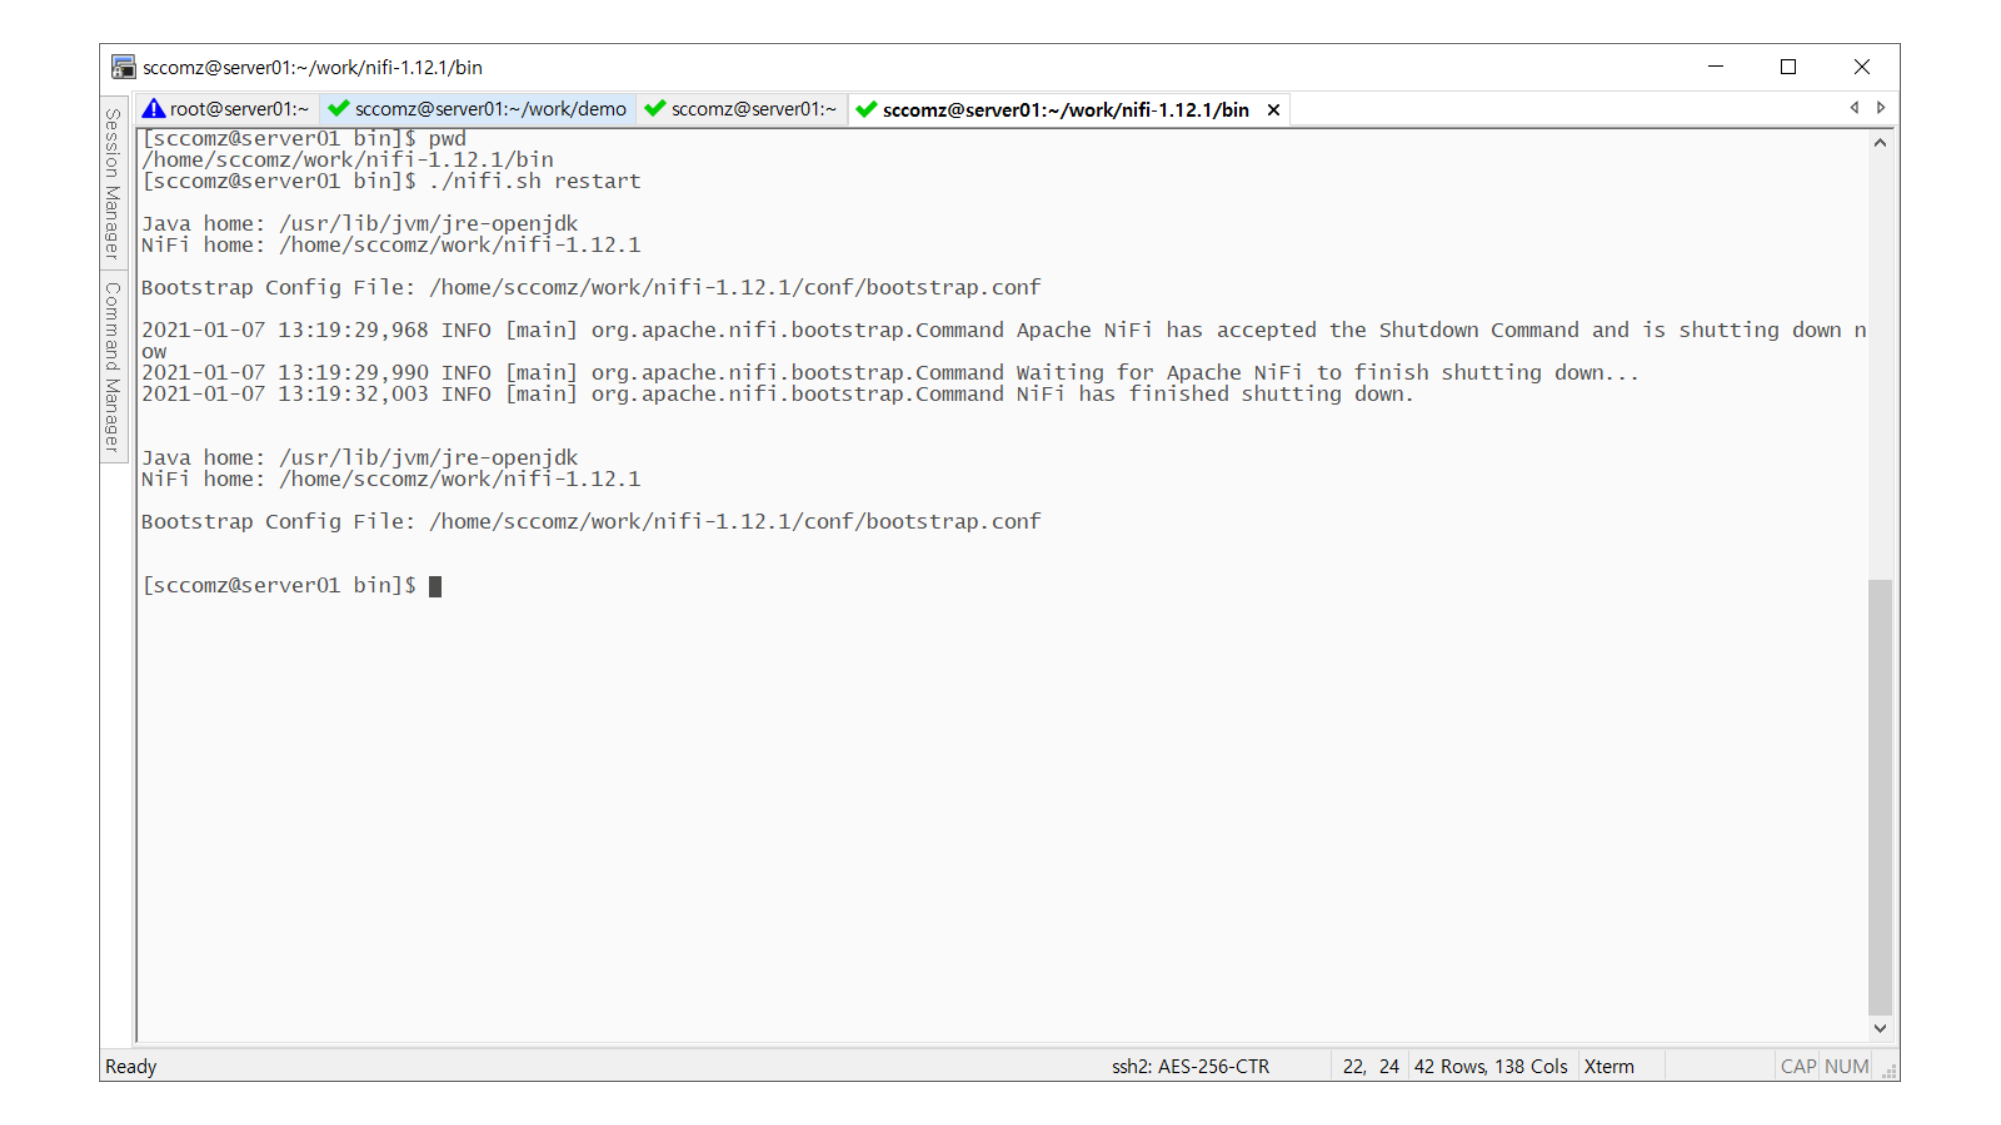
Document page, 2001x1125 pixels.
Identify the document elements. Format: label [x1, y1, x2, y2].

picture [99, 43, 1901, 1082]
